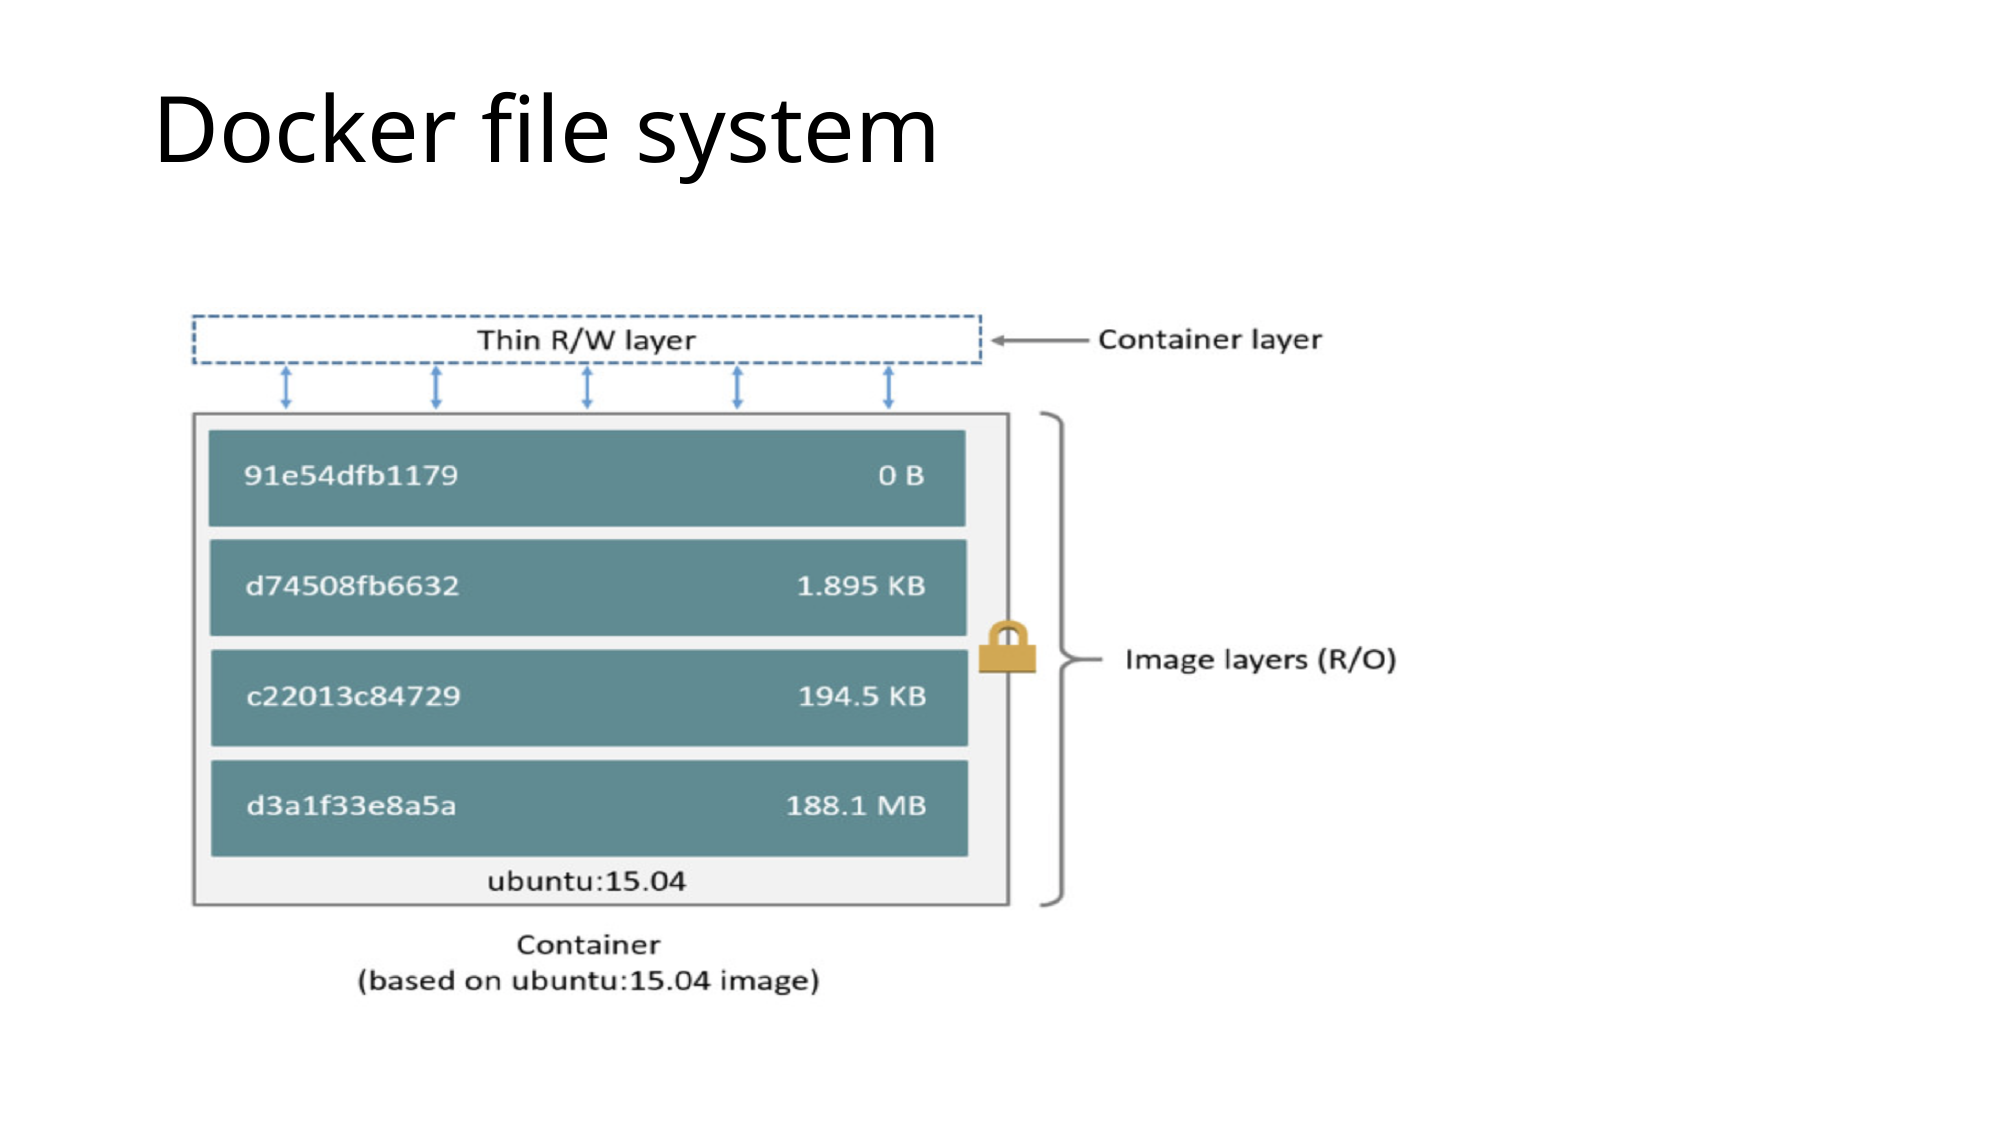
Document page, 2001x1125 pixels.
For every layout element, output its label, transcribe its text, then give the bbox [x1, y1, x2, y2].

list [163, 299, 1766, 1014]
title Docker file system [137, 23, 1863, 242]
